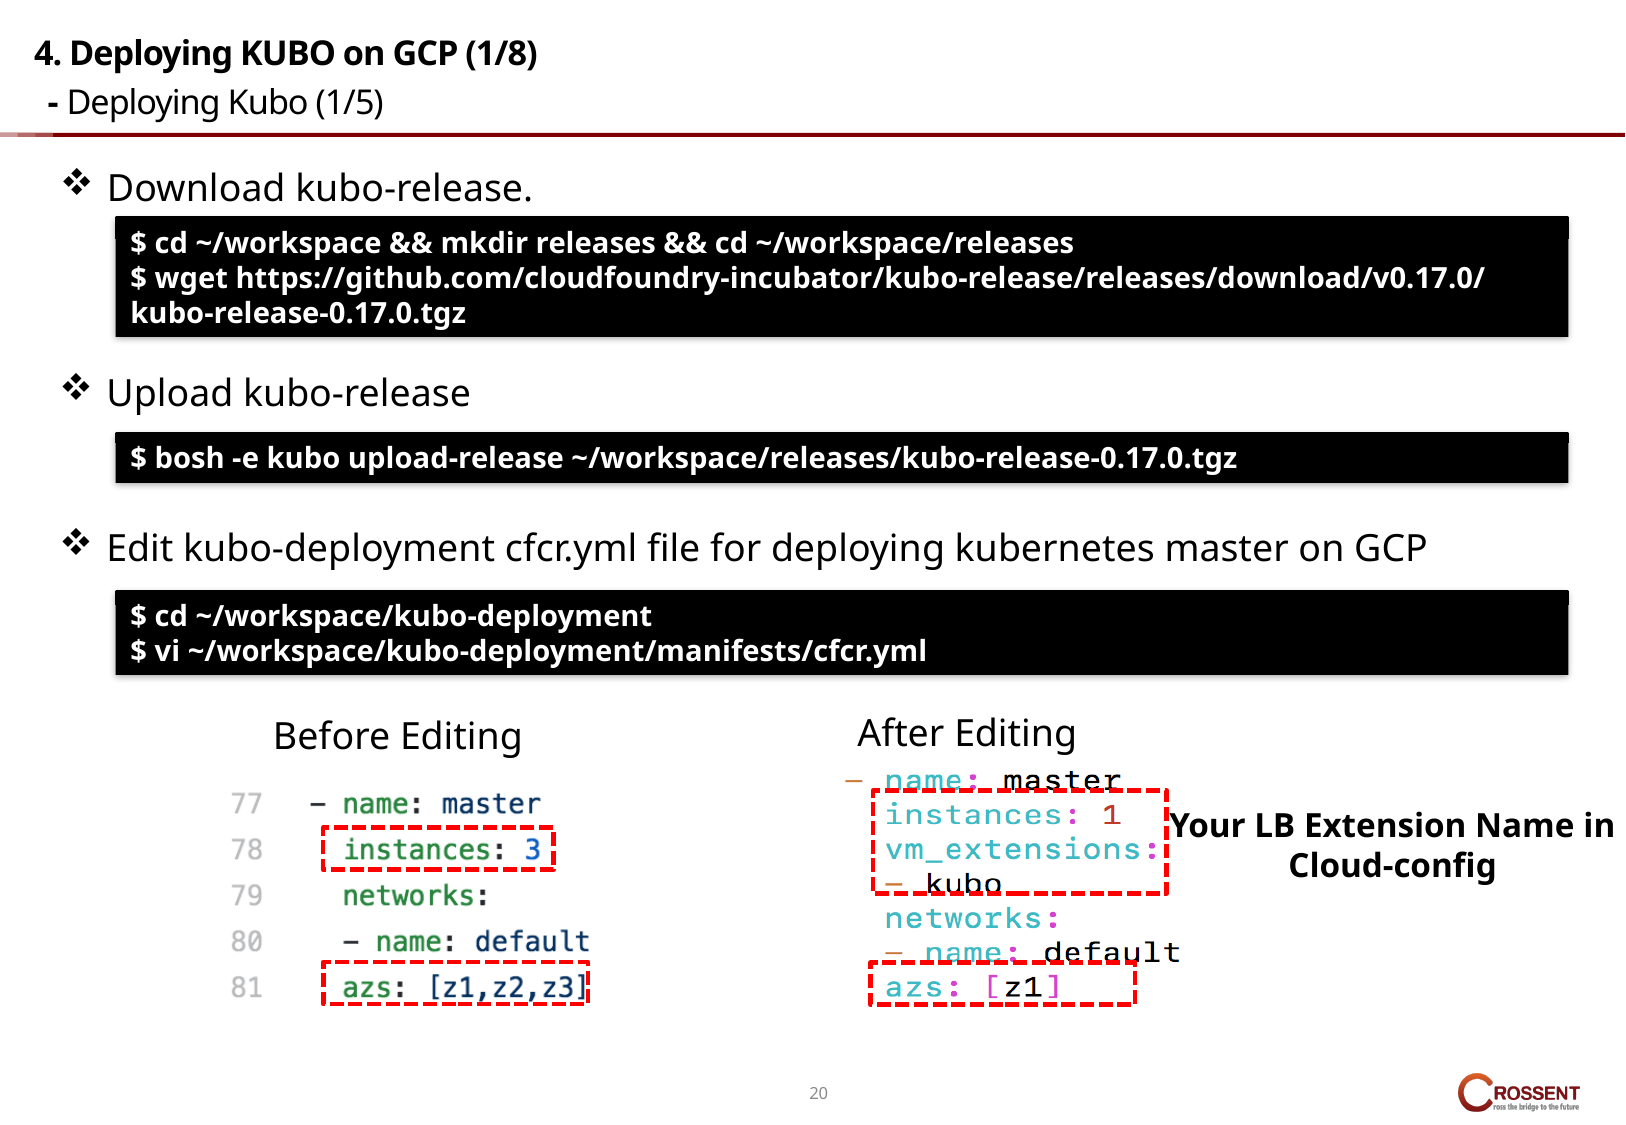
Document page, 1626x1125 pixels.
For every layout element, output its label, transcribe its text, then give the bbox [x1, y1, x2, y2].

text_box Upload kubo-release [44, 361, 1486, 422]
text_box Before Editing [258, 704, 554, 765]
text_box $ bosh -e kubo upload-release ~/workspace/releases/kubo-release-0.17.0.tgz [115, 432, 1569, 483]
text_box Your LB Extension Name in Cloud-config [1194, 797, 1625, 892]
text_box $ cd ~/workspace && mkdir releases && cd ~/workspace/releases $ wget https://github.com/cloudfoundry-incubator/kubo-release/releases/download/v0.17.0/kubo-release-0.17.0.tgz [115, 216, 1569, 337]
text_box $ cd ~/workspace/kubo-deployment $ vi ~/workspace/kubo-deployment/manifests/cfcr.yml [115, 590, 1569, 675]
text_box Download kubo-release. [45, 156, 1487, 216]
title 4. Deploying KUBO on GCP (1/8) - Deploying Kubo (1/5) [19, 15, 1274, 129]
text_box Edit kubo-deployment cfcr.yml file for deploying kubernetes master on GCP [44, 516, 1593, 577]
text_box After Editing [842, 701, 1138, 760]
picture [841, 761, 1191, 1003]
picture [1458, 1073, 1580, 1112]
picture [209, 780, 602, 1017]
